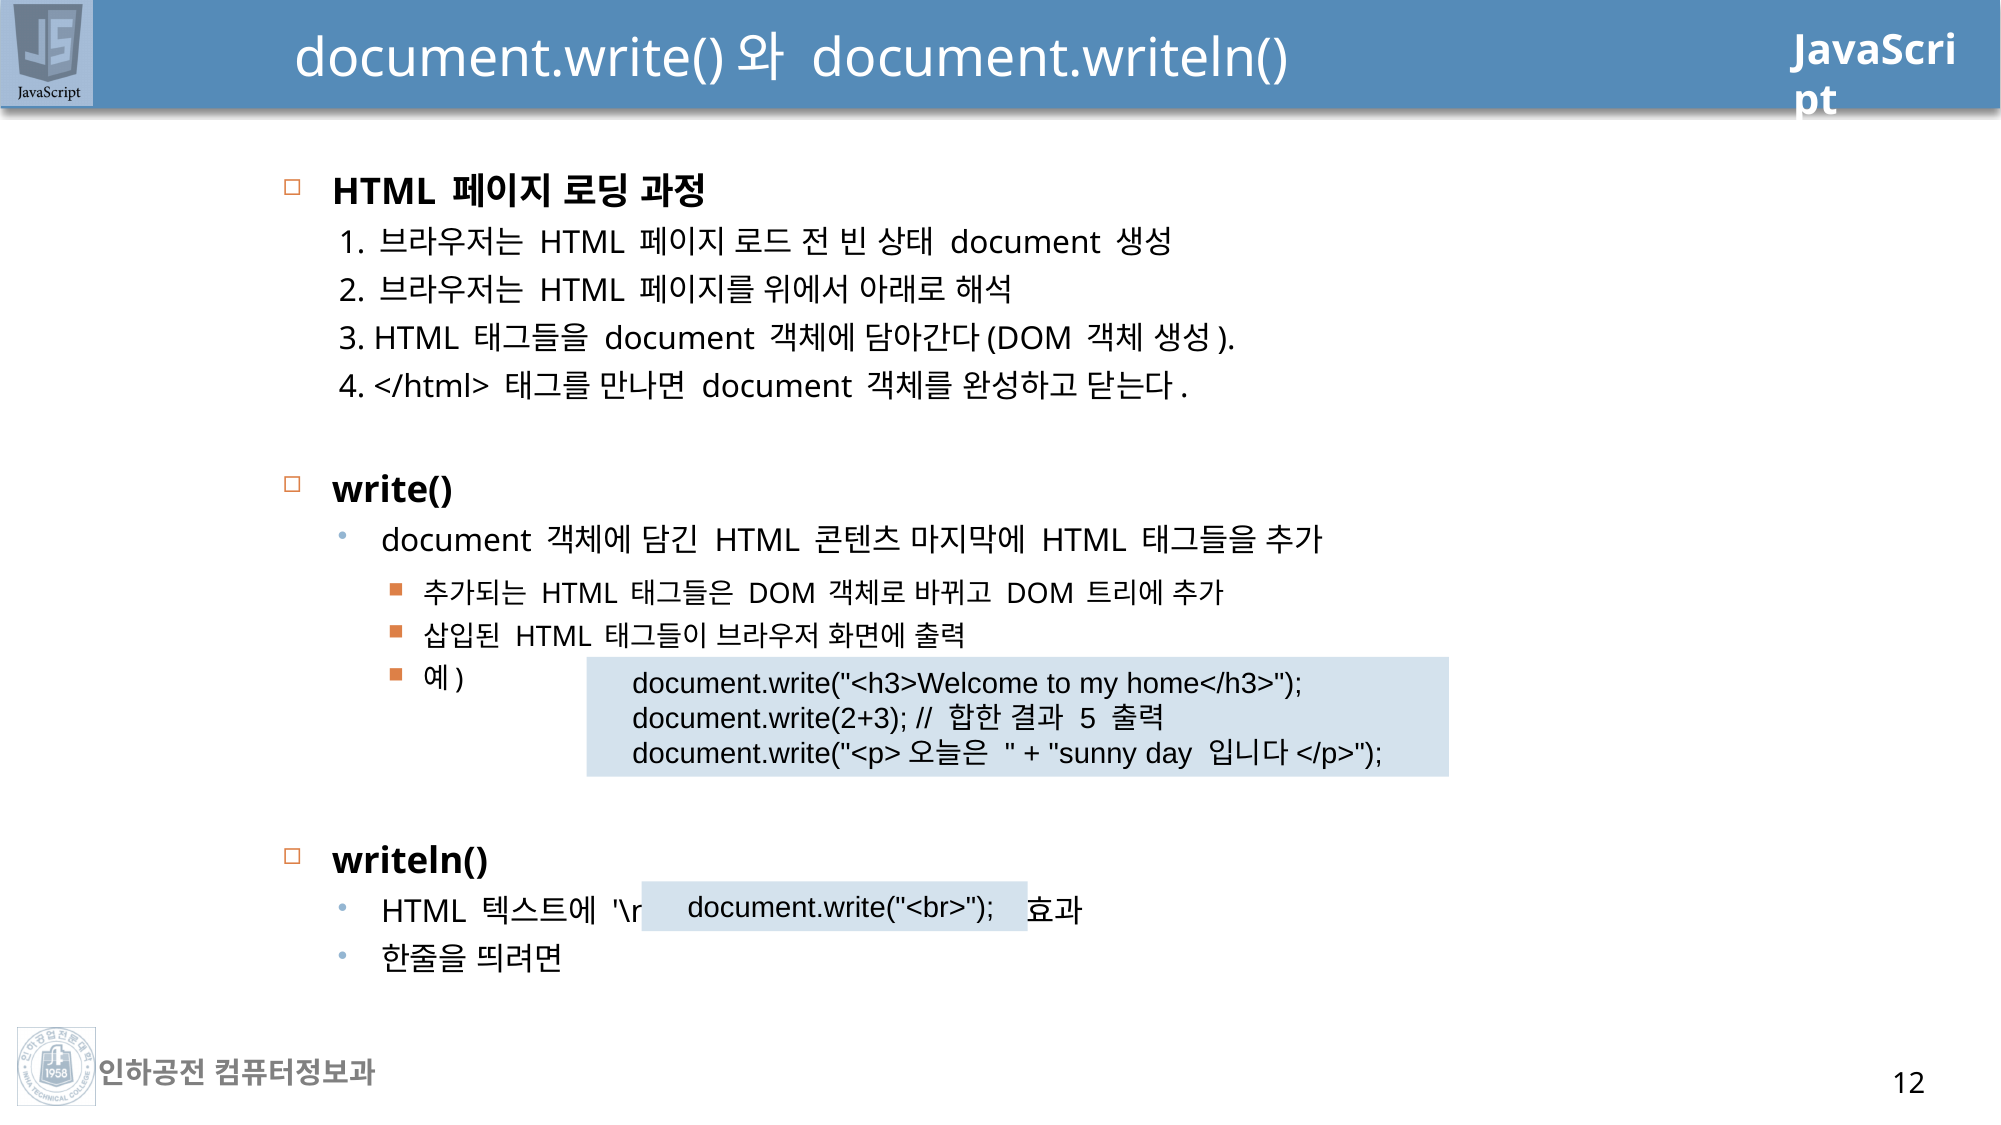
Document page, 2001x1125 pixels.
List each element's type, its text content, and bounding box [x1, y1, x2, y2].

text_box document.write("<h3>Welcome to my home</h3>"); document.write(2+3); // 합한 결과 5 출력 document.write("<p>오늘은 " + "sunny day 입니다</p>"); [586, 656, 1449, 777]
title document.write()와 document.writeln() [279, 7, 1390, 102]
text_box document.write("<br>"); [641, 881, 1028, 932]
list HTML 페이지 로딩 과정 1. 브라우저는 HTML 페이지 로드 전 빈 상태 document 생성 2. 브라우저는 HTML 페이지를 위에서 아래로 해석 3. HTML 태그들을 document 객체에 담아간다(DOM 객체 생성). 4. </html> 태그를 만나면 document 객체를 완성하고 닫는다. write() document 객체에 담긴 HTML 콘텐츠 마지막에 HTML 태그들을 추가 추가되는 HTML 태그들은 DOM 객체로 바뀌고 DOM 트리에 추가 삽입된 HTML 태그들이 브라우저 화면에 출력 예) writeln() HTML 텍스트에 '\n'을 덧붙여 출력. 한 칸 띄는 효과 한줄을 띄려면 [267, 160, 1934, 988]
